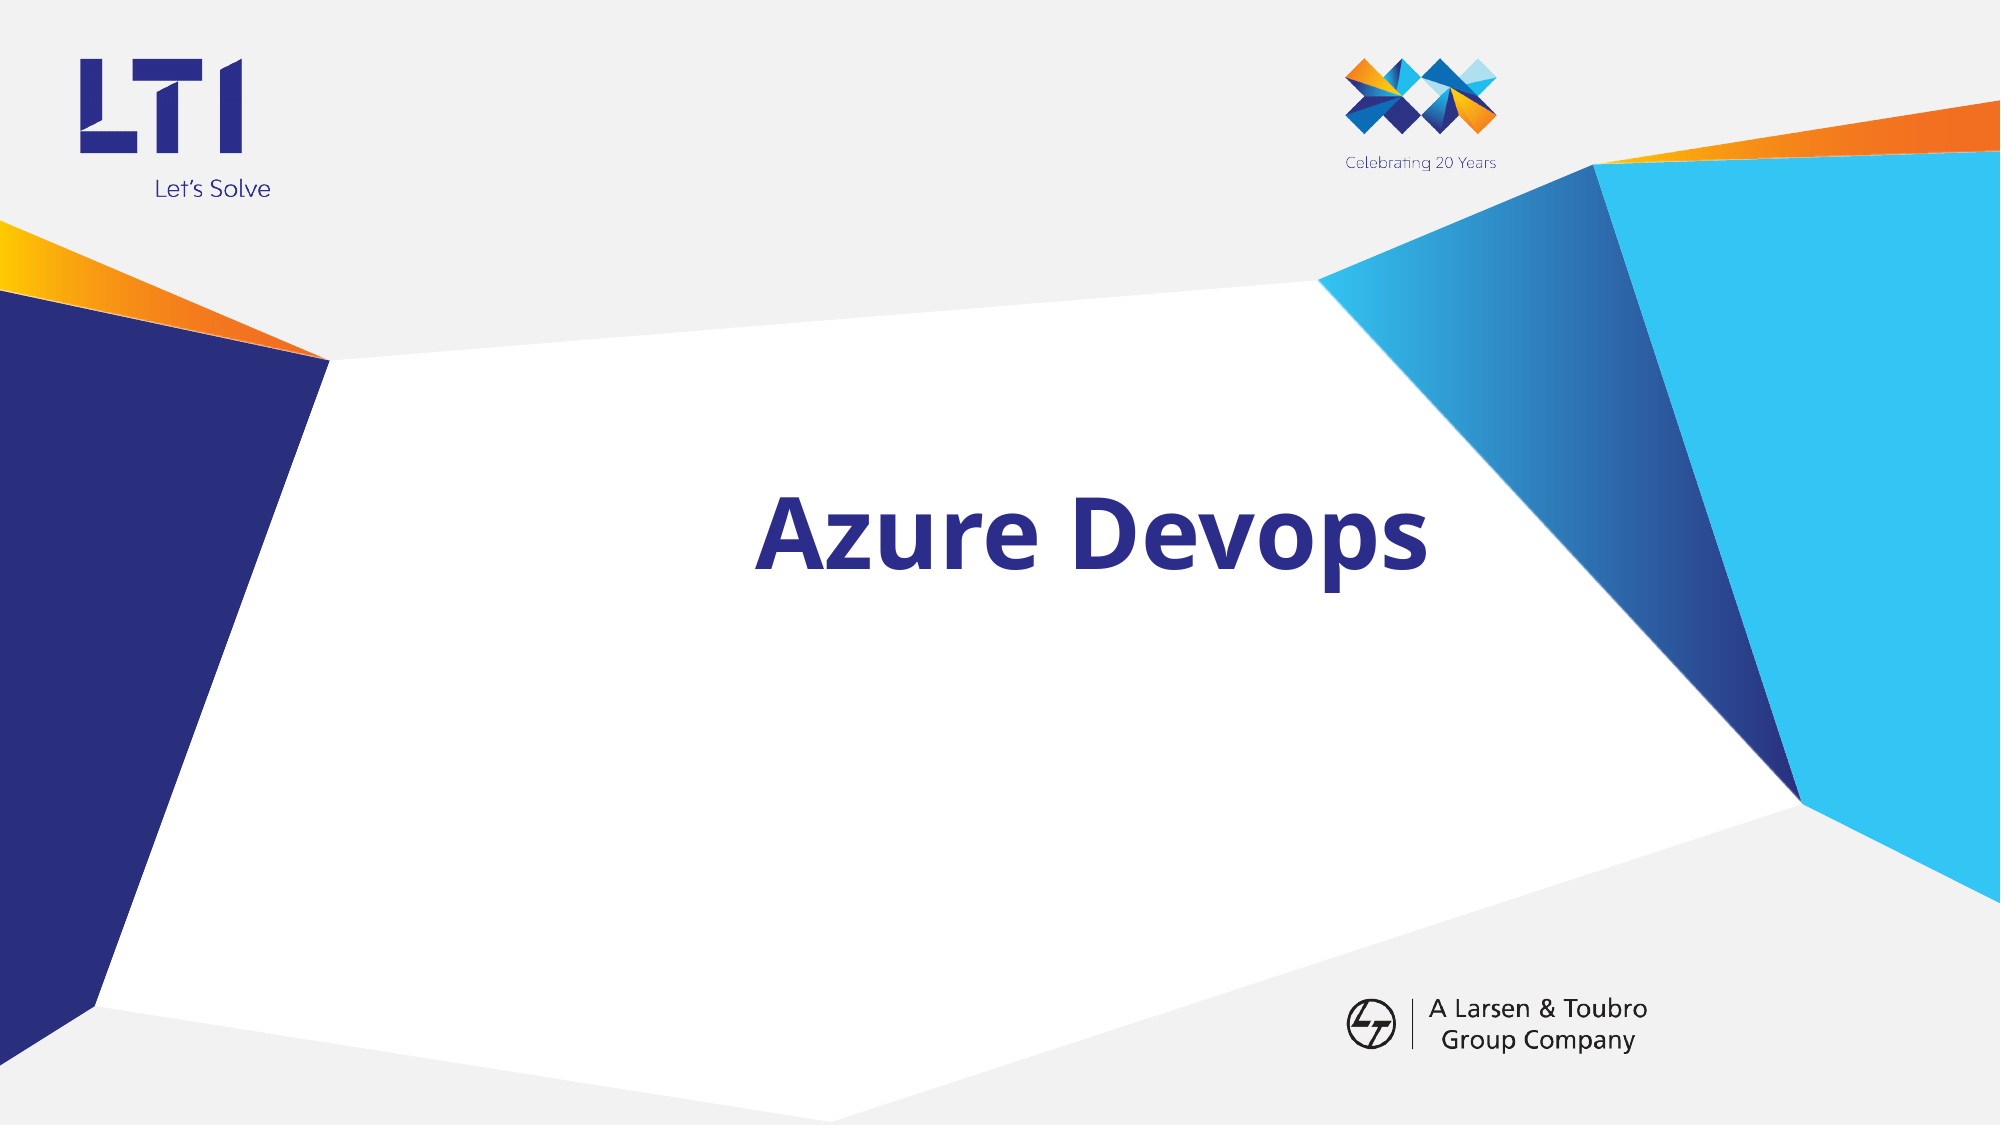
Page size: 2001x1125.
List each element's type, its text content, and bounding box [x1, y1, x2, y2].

picture [1345, 58, 1497, 171]
picture [80, 58, 270, 197]
title Azure Devops [484, 469, 1702, 591]
picture [1346, 997, 1647, 1054]
